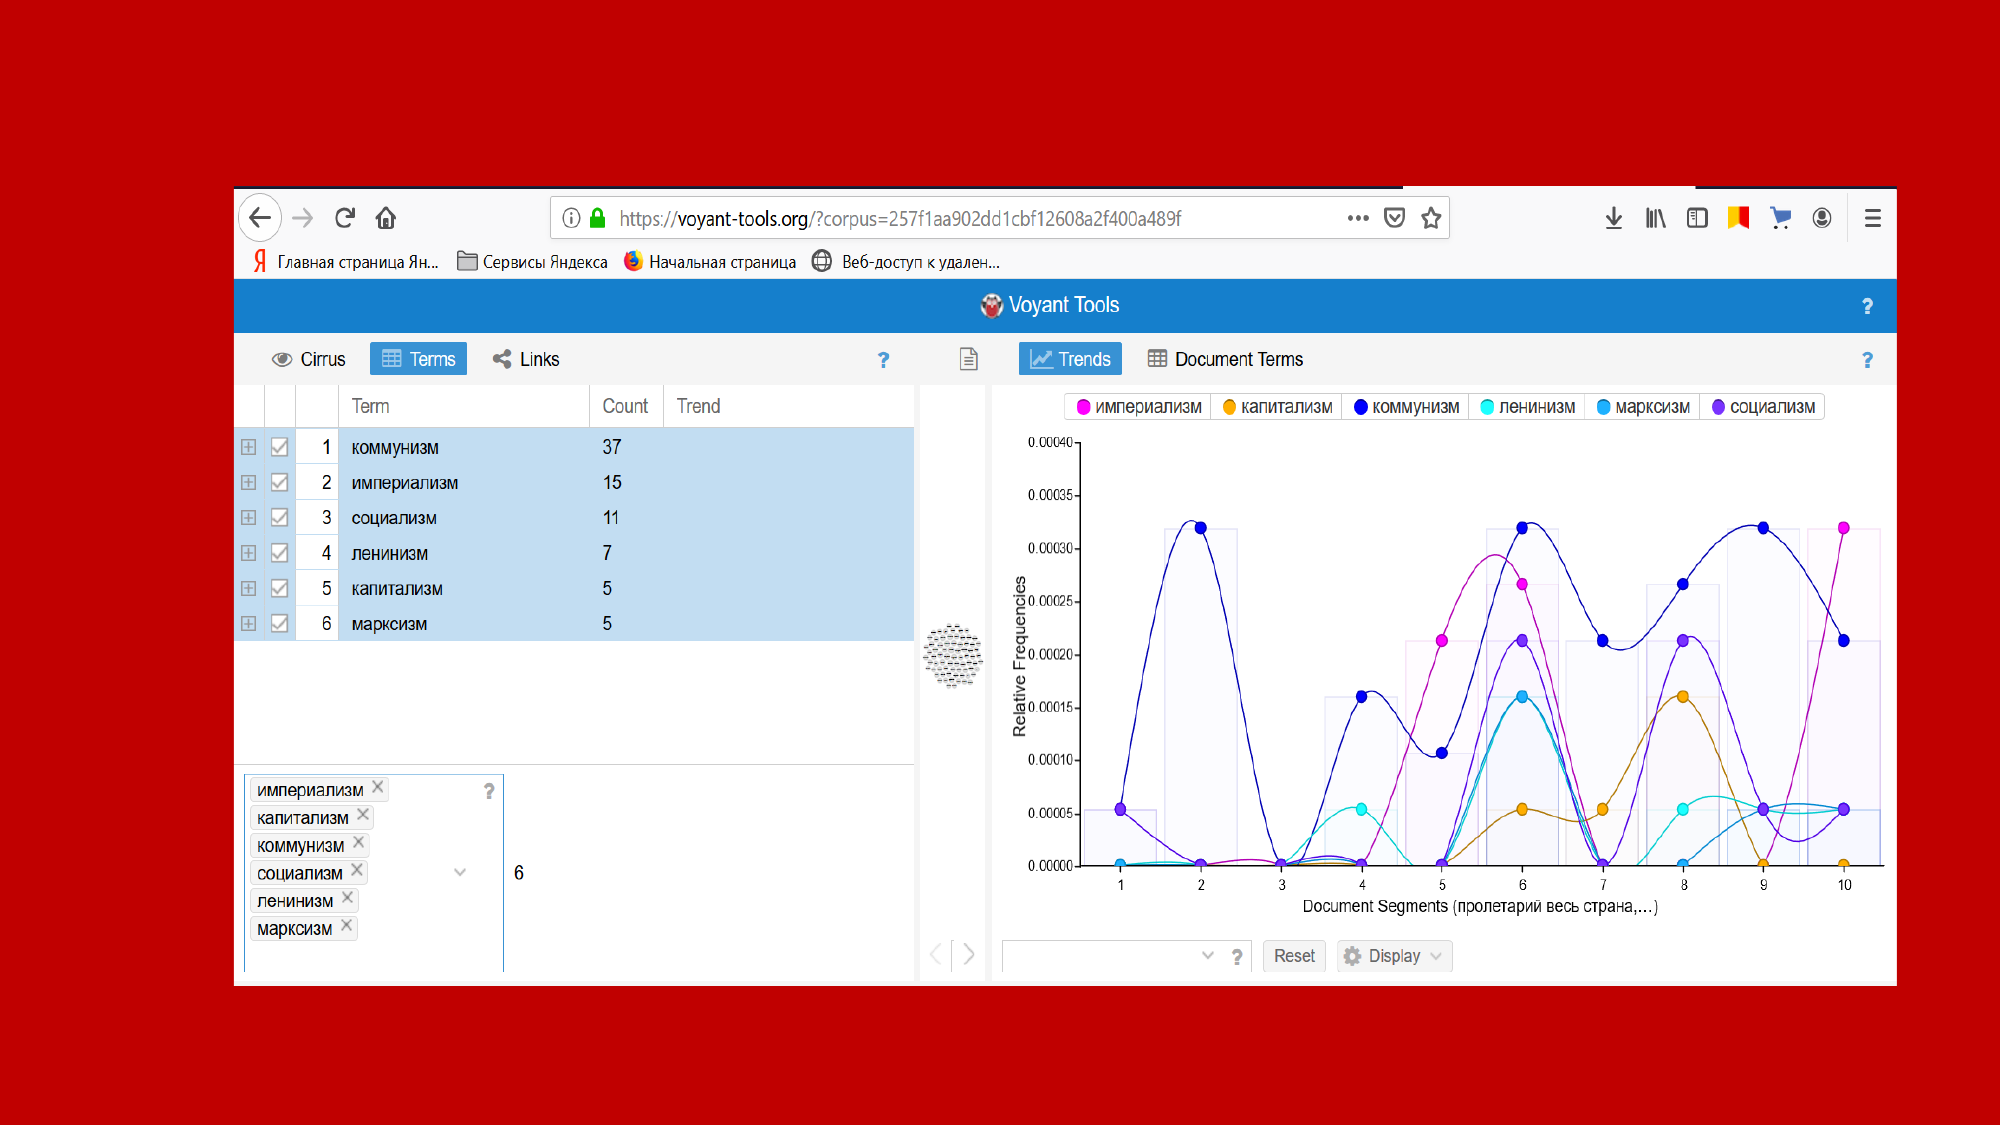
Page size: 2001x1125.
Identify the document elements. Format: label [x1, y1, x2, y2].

picture [233, 186, 1897, 987]
